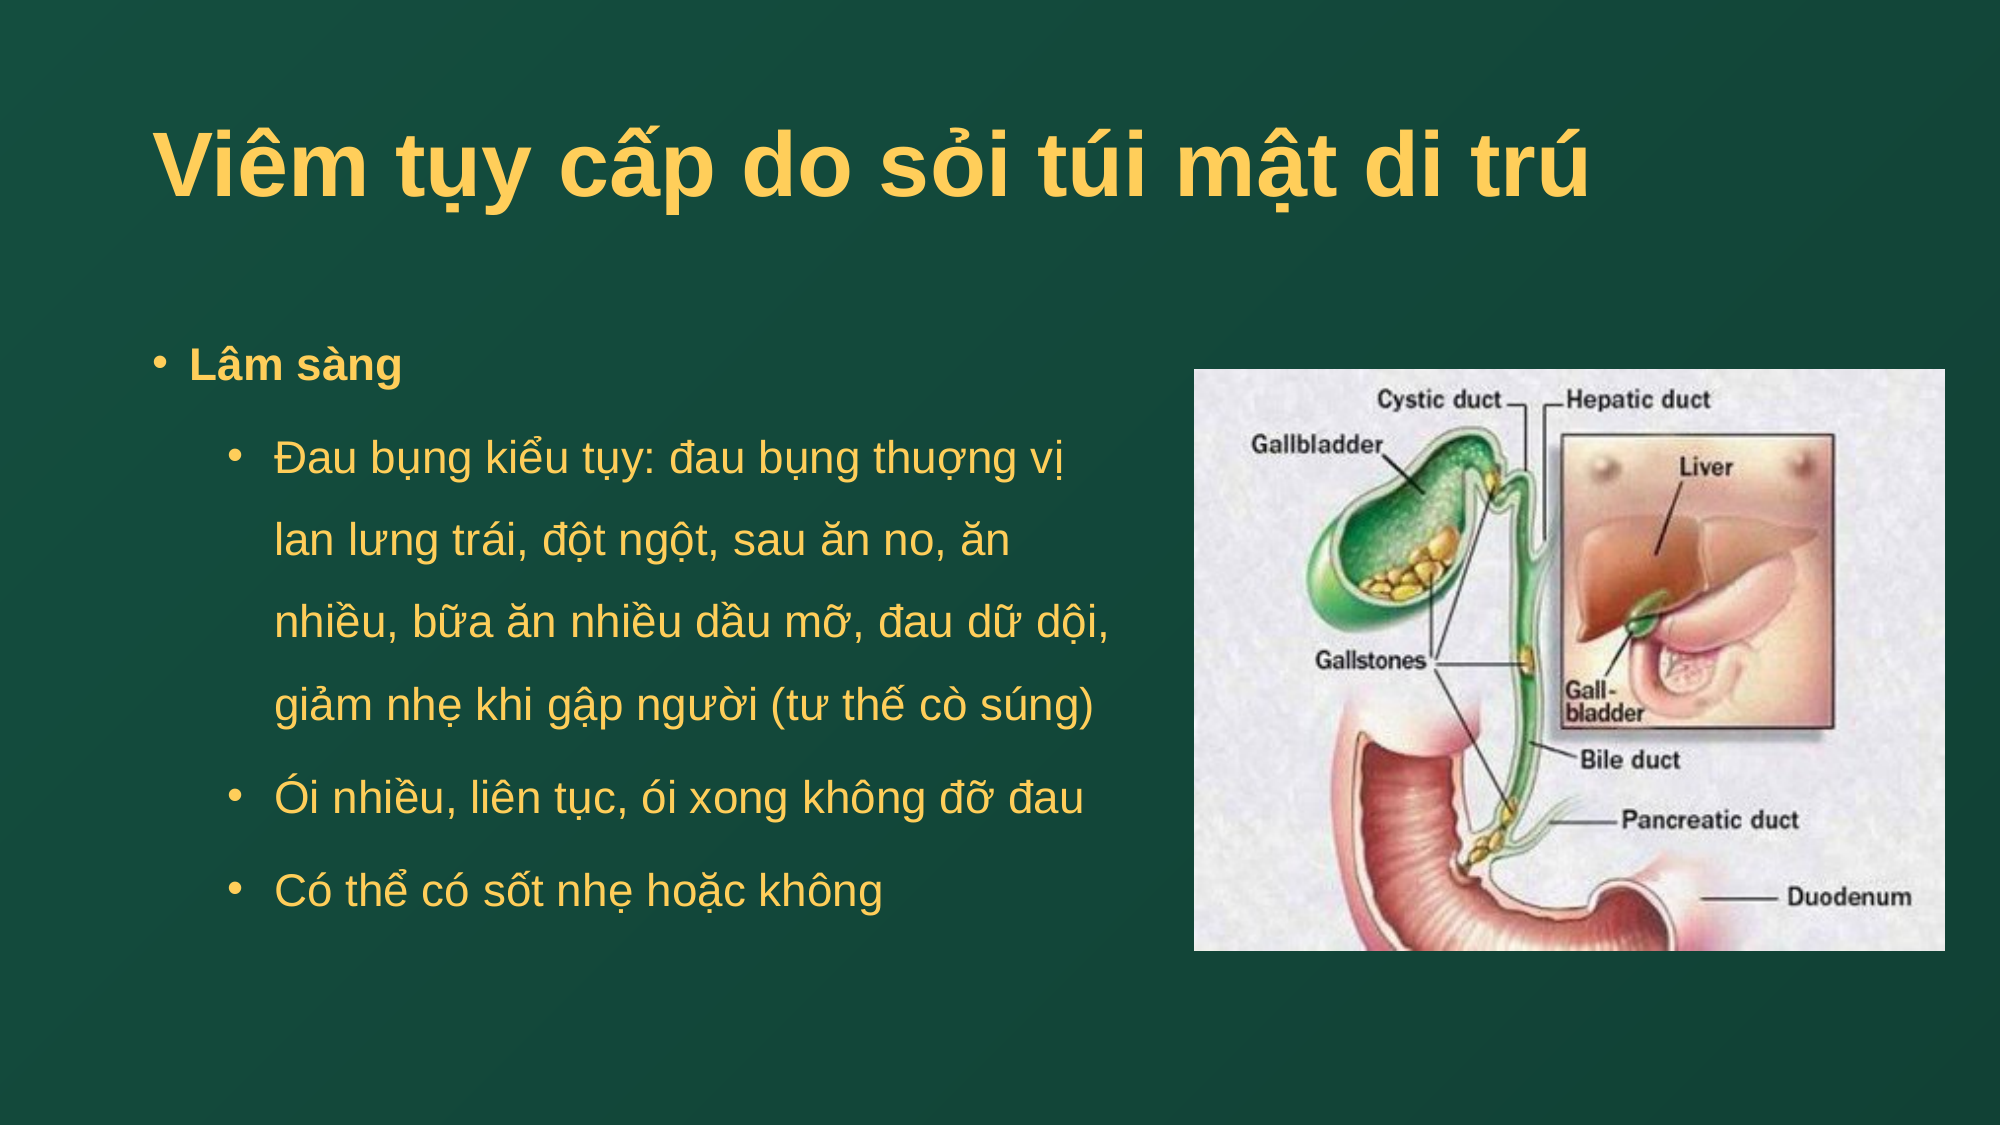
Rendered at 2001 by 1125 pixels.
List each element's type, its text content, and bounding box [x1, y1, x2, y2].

picture [1194, 369, 1945, 951]
title Viêm tụy cấp do sỏi túi mật di trú [137, 59, 1863, 278]
list Lâm sàng Đau bụng kiểu tụy: đau bụng thuợng vị lan lưng trái, đột ngột, sau ăn no, ăn nhiều, bữa ăn nhiều dầu mỡ, đau dữ dội, giảm nhẹ khi gập người (tư thế cò súng) Ói nhiều, liên tục, ói xong không đỡ đau Có thể có sốt nhẹ hoặc không [137, 299, 1144, 1014]
